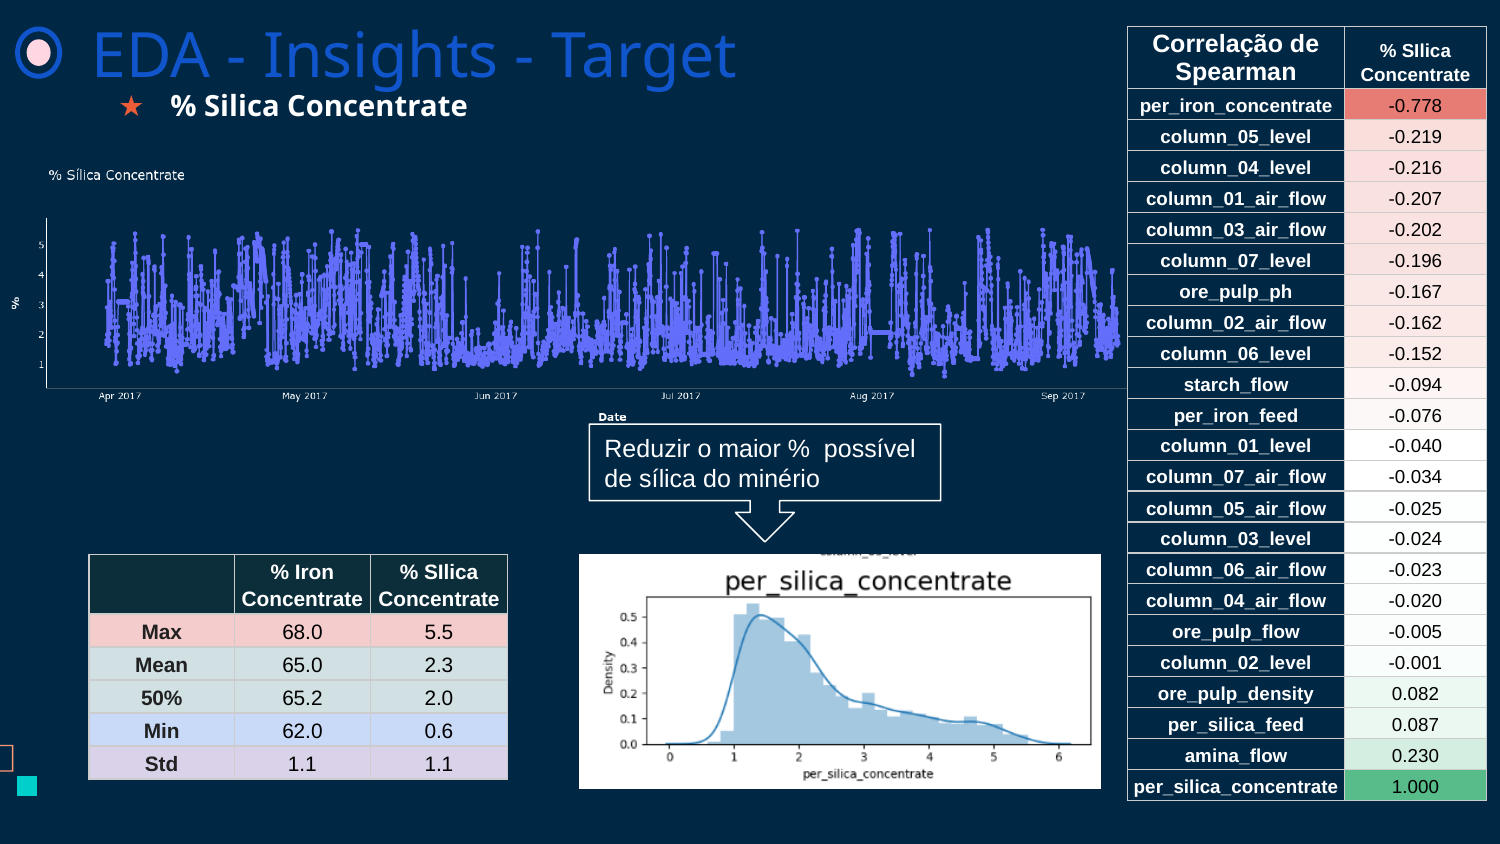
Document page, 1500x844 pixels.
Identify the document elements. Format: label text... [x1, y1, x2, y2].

table_cell -0.040 [1345, 430, 1486, 460]
table_cell -0.167 [1345, 275, 1486, 305]
table_cell column_01_level [1128, 430, 1344, 460]
table_cell column_05_level [1128, 120, 1344, 150]
table_cell -0.076 [1345, 399, 1486, 429]
table_header [90, 555, 234, 613]
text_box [14, 26, 63, 79]
table_cell -0.162 [1345, 306, 1486, 336]
table_cell 0.6 [371, 714, 507, 745]
table_cell Max [90, 615, 234, 646]
table_cell column_02_level [1128, 646, 1344, 676]
table_cell column_02_air_flow [1132, 306, 1344, 336]
table_cell ore_pulp_ph [1132, 275, 1344, 305]
table_cell 2.0 [371, 681, 507, 712]
table_cell -0.094 [1345, 368, 1486, 398]
table_cell amina_flow [1128, 739, 1344, 769]
table_cell column_01_air_flow [1132, 182, 1344, 212]
table_cell column_06_level [1132, 337, 1344, 367]
table_cell -0.025 [1345, 492, 1486, 521]
table_cell -0.196 [1345, 244, 1486, 274]
table_cell column_03_air_flow [1132, 213, 1344, 243]
table_cell -0.219 [1345, 120, 1486, 150]
table_cell per_silica_concentrate [1128, 770, 1344, 800]
table_cell 1.000 [1345, 770, 1486, 800]
table_header Correlação de Spearman [1128, 27, 1344, 88]
table_cell ore_pulp_density [1128, 677, 1344, 707]
table_cell -0.024 [1345, 523, 1486, 552]
table_cell 0.082 [1345, 677, 1486, 707]
title EDA - Insights - Target [76, 17, 1328, 88]
table_cell starch_flow [1132, 368, 1344, 398]
table_cell 62.0 [235, 714, 370, 745]
picture [7, 161, 1128, 425]
table_cell 50% [90, 681, 234, 712]
table_cell -0.152 [1345, 337, 1486, 367]
table_cell per_iron_concentrate [1128, 89, 1344, 119]
table_cell -0.001 [1345, 646, 1486, 676]
table_header % SIlica Concentrate [1345, 27, 1486, 88]
table_cell 5.5 [371, 615, 507, 646]
table_cell -0.023 [1345, 554, 1486, 583]
table_header % SIlica Concentrate [371, 555, 507, 613]
picture [579, 554, 1101, 790]
table_cell 65.0 [235, 648, 370, 679]
table_cell 68.0 [235, 615, 370, 646]
table_cell 0.230 [1345, 739, 1486, 769]
list % Silica Concentrate [80, 72, 941, 143]
table_cell 2.3 [371, 648, 507, 679]
table_cell 1.1 [235, 747, 370, 778]
table_cell 65.2 [235, 681, 370, 712]
table_cell column_04_level [1128, 151, 1344, 181]
table_cell column_04_air_flow [1128, 584, 1344, 614]
table_cell Mean [90, 648, 234, 679]
table_cell 1.1 [371, 747, 507, 778]
table_cell per_iron_feed [1131, 399, 1344, 429]
table_cell -0.034 [1345, 461, 1486, 490]
table_cell column_03_level [1128, 523, 1344, 552]
table_cell -0.020 [1345, 584, 1486, 614]
table_cell -0.202 [1345, 213, 1486, 243]
table_cell column_07_air_flow [1128, 461, 1344, 490]
table_cell ore_pulp_flow [1128, 615, 1344, 645]
table_cell column_07_level [1132, 244, 1344, 274]
table_cell -0.207 [1345, 182, 1486, 212]
table_cell Min [90, 714, 234, 745]
table_cell -0.216 [1345, 151, 1486, 181]
table_cell 0.087 [1345, 708, 1486, 738]
table_header % Iron Concentrate [235, 555, 370, 613]
table_cell Std [90, 747, 234, 778]
table_cell -0.005 [1345, 615, 1486, 645]
table_cell column_06_air_flow [1128, 554, 1344, 583]
table_cell per_silica_feed [1128, 708, 1344, 738]
text_box Reduzir o maior % possível de sílica do minério [589, 434, 941, 542]
table_cell -0.778 [1345, 89, 1486, 119]
table_cell column_05_air_flow [1128, 492, 1344, 521]
